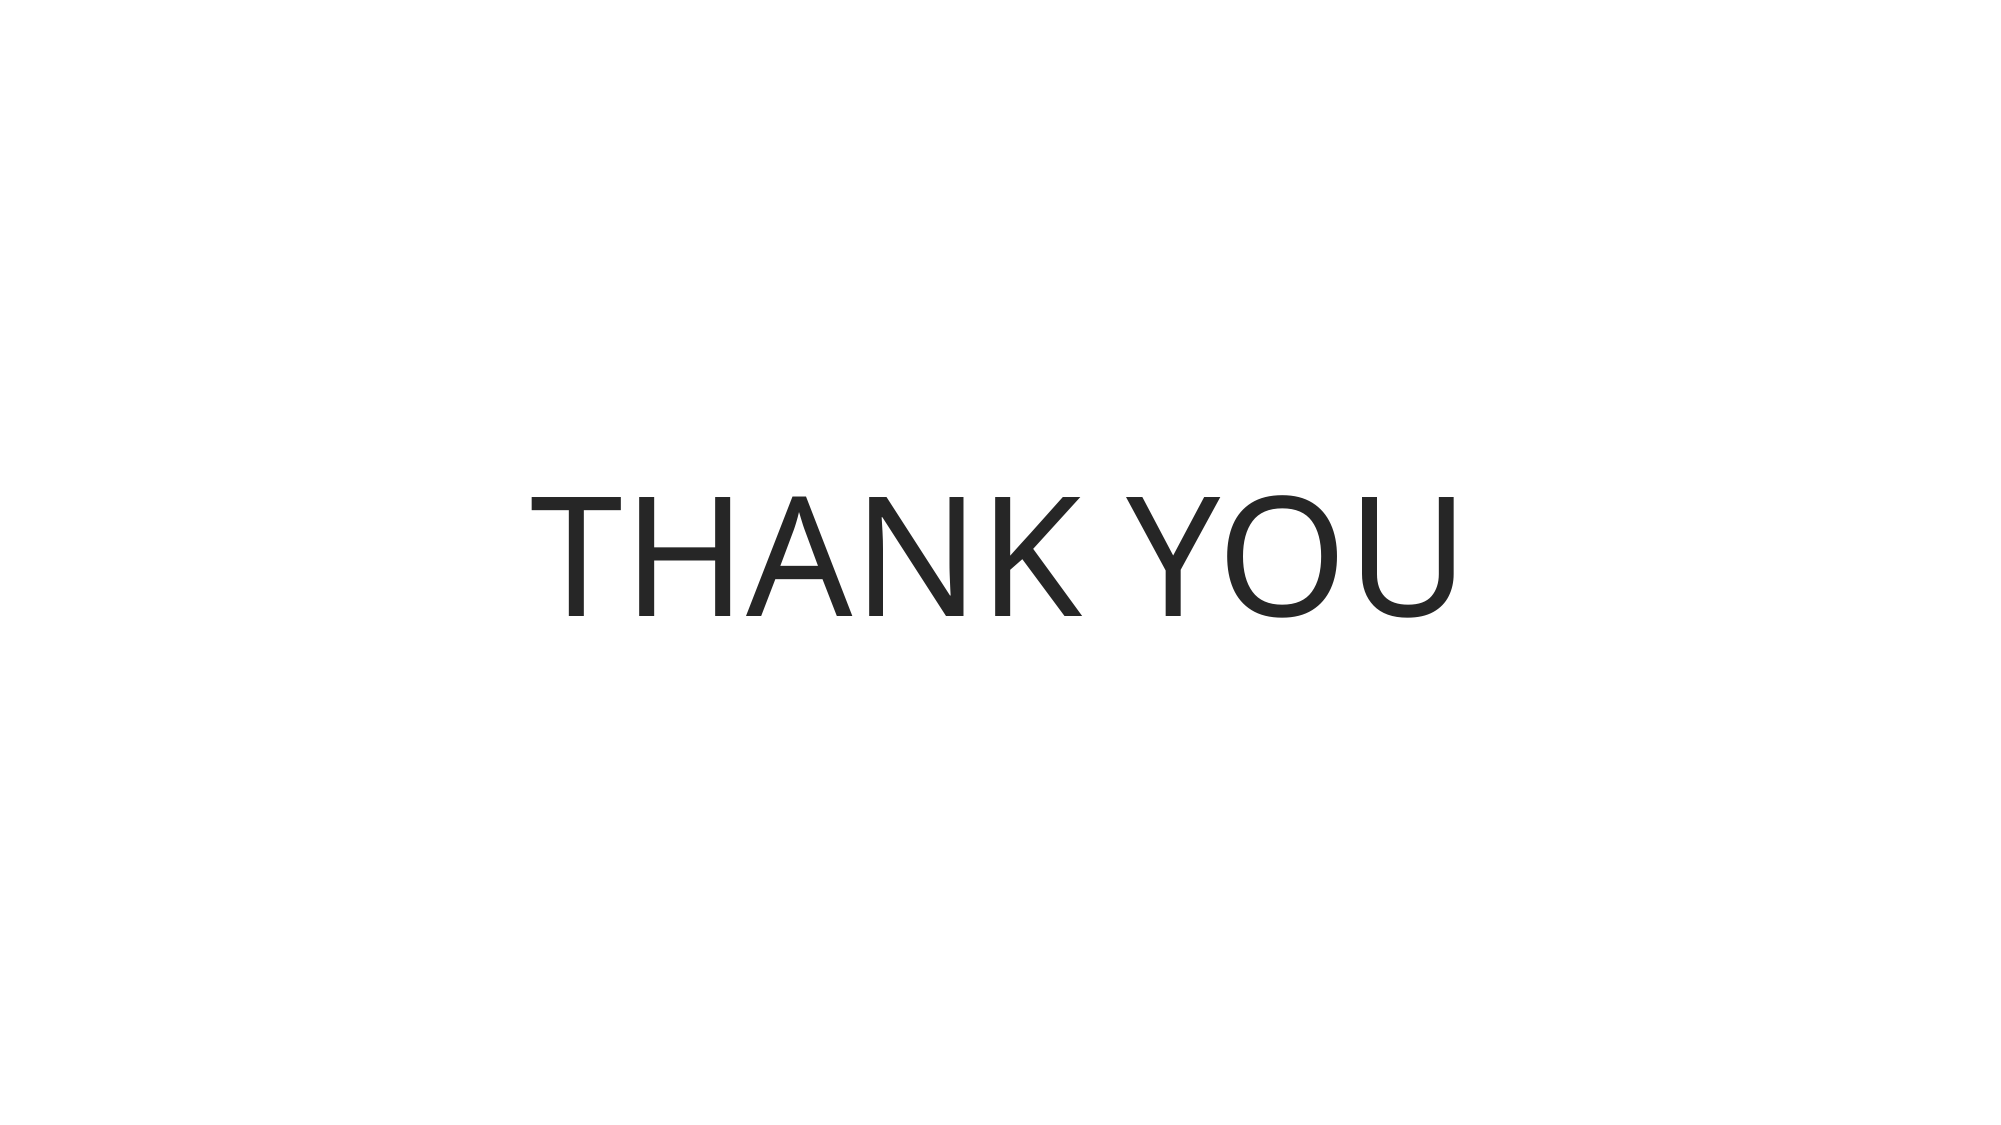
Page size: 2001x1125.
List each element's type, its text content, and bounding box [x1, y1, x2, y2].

title THANK YOU [486, 147, 1513, 978]
